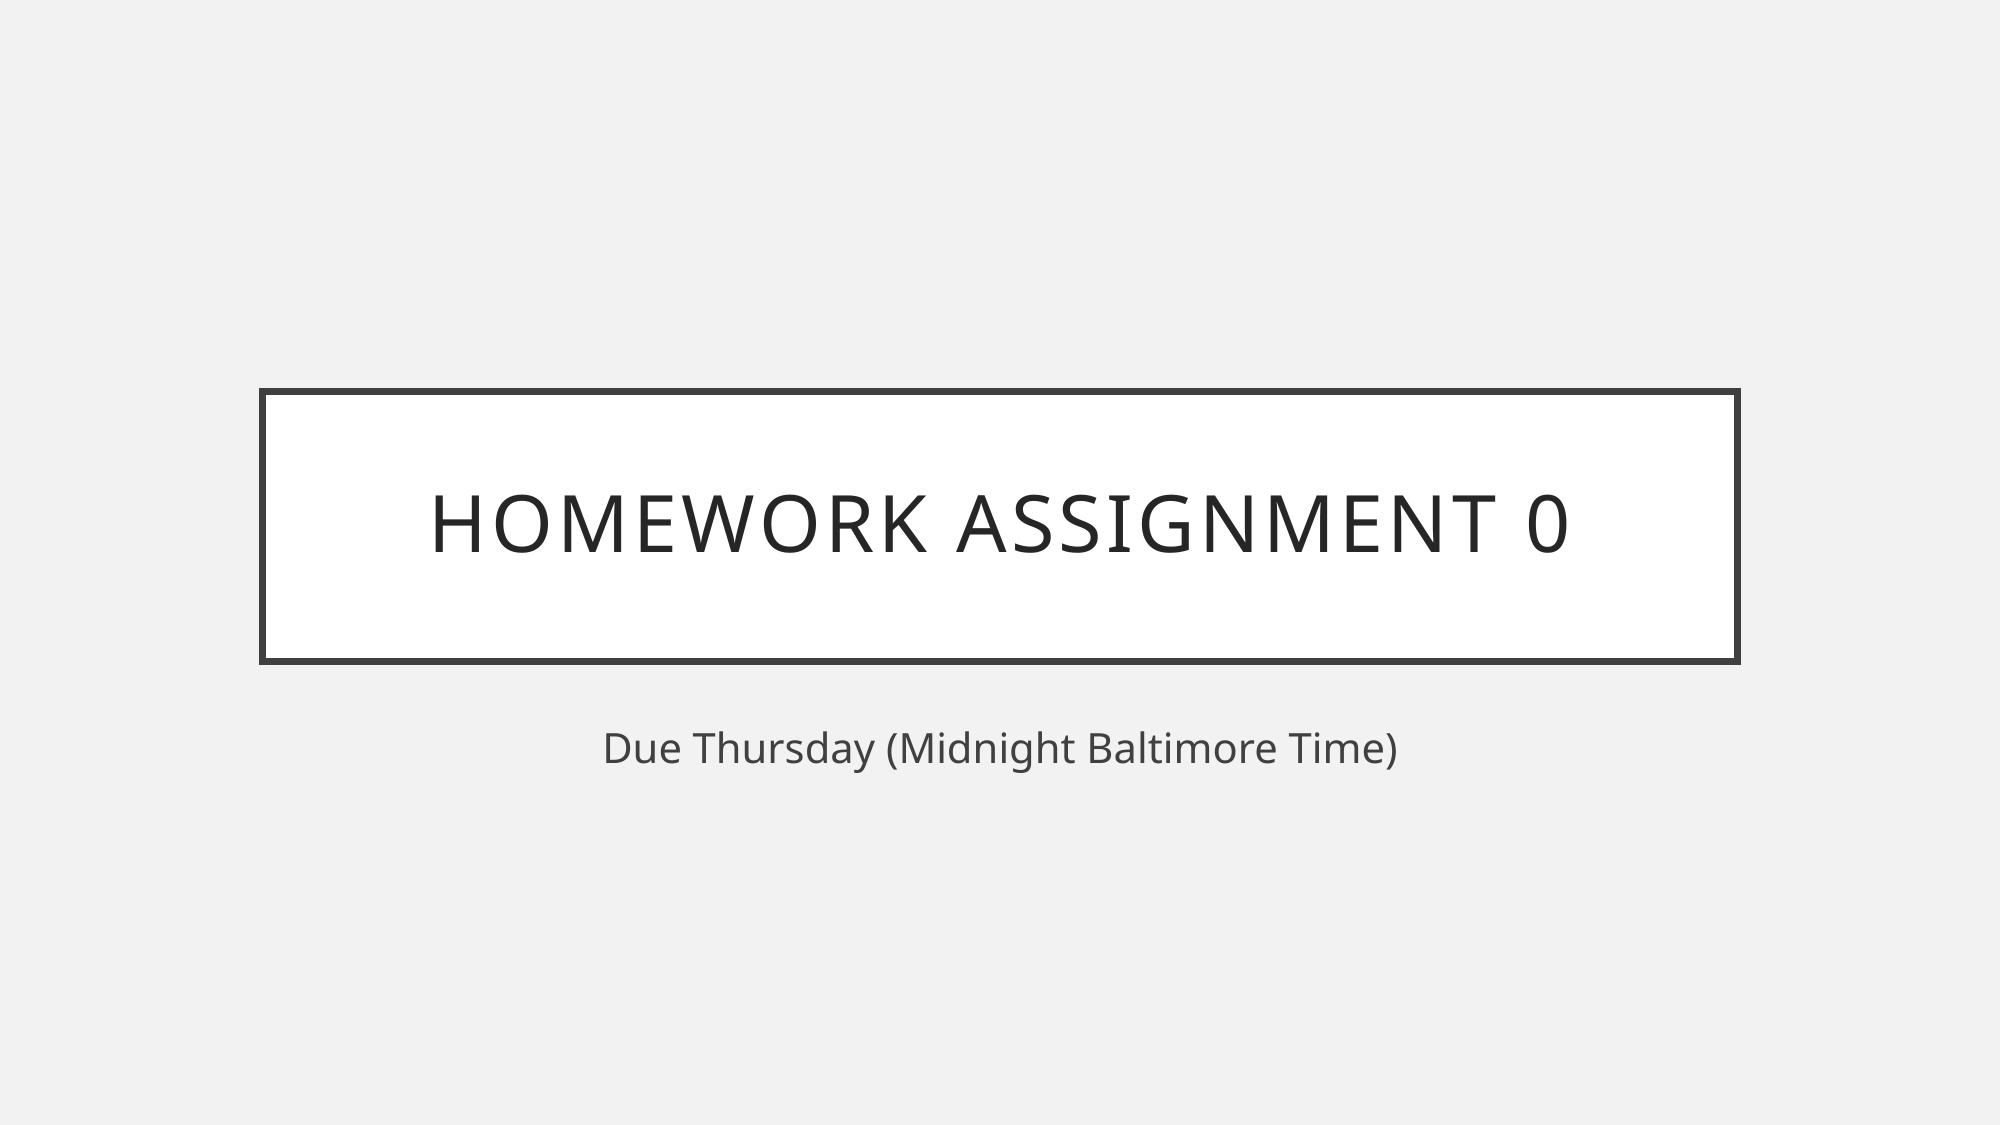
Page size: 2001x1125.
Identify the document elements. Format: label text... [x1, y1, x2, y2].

title Homework Assignment 0 [259, 388, 1741, 665]
subtitle Due Thursday (Midnight Baltimore Time) [442, 713, 1558, 918]
